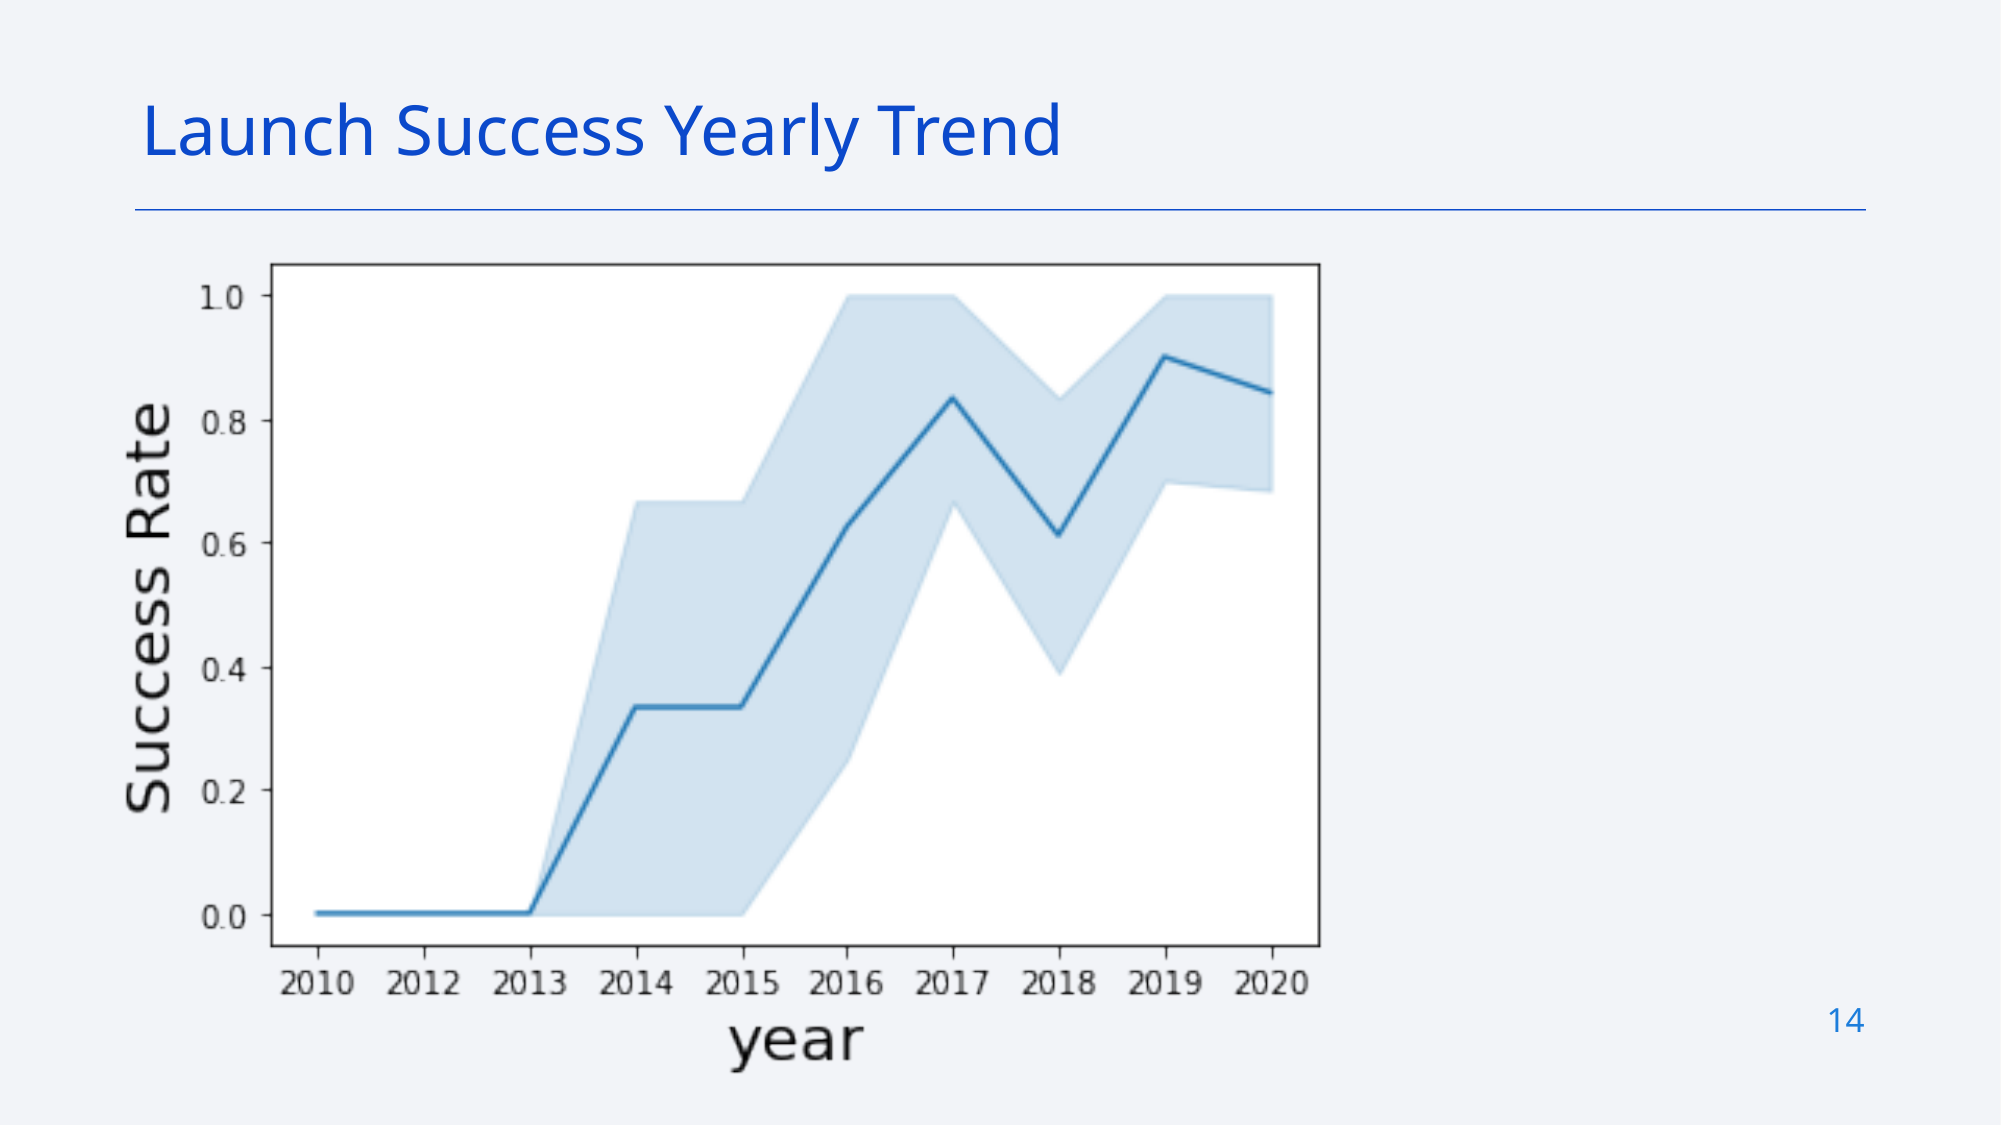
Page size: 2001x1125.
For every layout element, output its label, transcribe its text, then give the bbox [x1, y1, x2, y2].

slide_number 14 [1429, 988, 1880, 1055]
text_box Launch Success Yearly Trend [126, 88, 1852, 179]
picture [0, 0, 2001, 1125]
